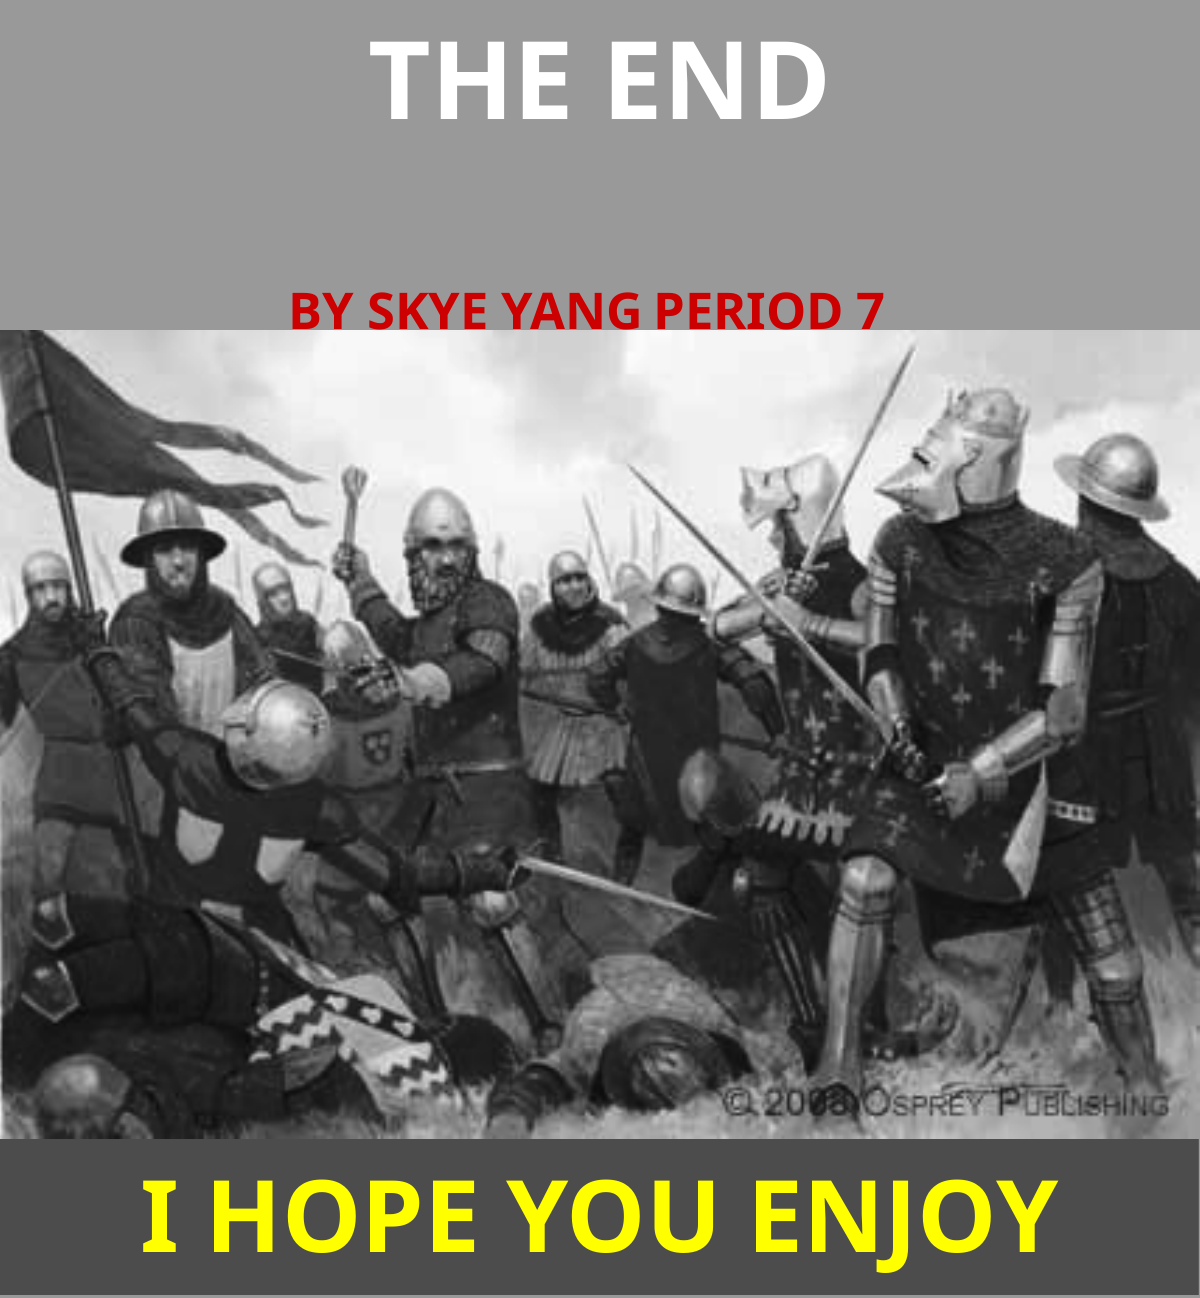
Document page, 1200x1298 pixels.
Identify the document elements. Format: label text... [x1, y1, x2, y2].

picture [0, 330, 1200, 1139]
subtitle BY SKYE YANG PERIOD 7 [28, 226, 1147, 329]
title THE END [40, 0, 1160, 167]
title I HOPE YOU ENJOY [40, 1146, 1160, 1298]
